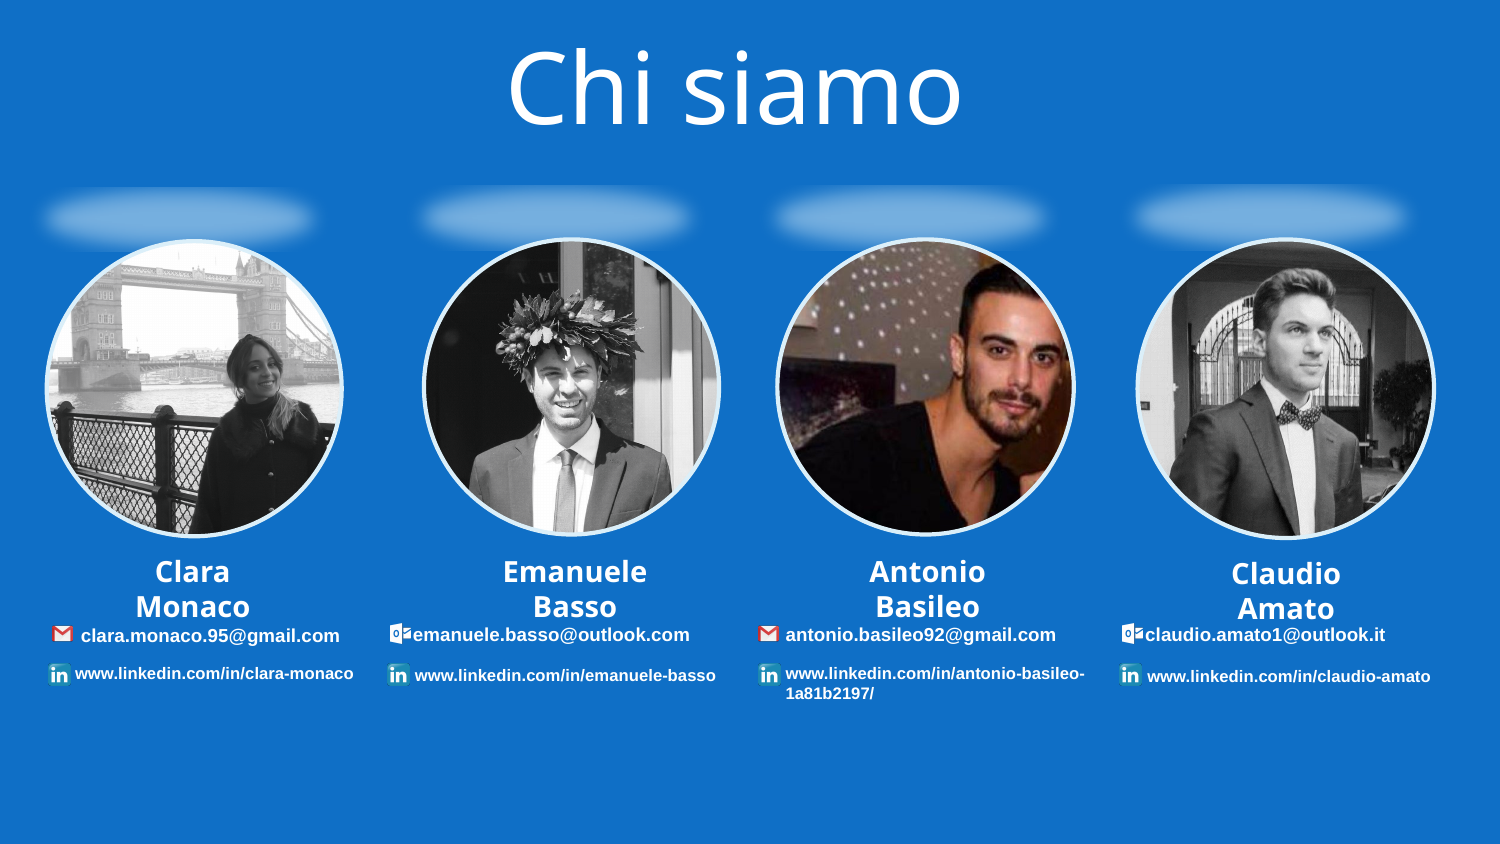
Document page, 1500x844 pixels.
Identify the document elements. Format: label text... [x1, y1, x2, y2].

picture [1118, 662, 1143, 688]
text_box [46, 241, 342, 537]
picture [757, 662, 782, 688]
picture [52, 623, 73, 644]
text_box Emanuele Basso [477, 546, 673, 614]
picture [758, 623, 779, 644]
text_box www.linkedin.com/in/claudio-amato [1132, 658, 1500, 694]
text_box antonio.basileo92@gmail.com [770, 614, 1129, 653]
text_box www.linkedin.com/in/clara-monaco [60, 655, 378, 691]
picture [385, 662, 411, 688]
text_box Claudio Amato [1207, 548, 1366, 614]
text_box claudio.amato1@outlook.it [1130, 614, 1427, 653]
text_box Clara Monaco [110, 546, 276, 615]
picture [47, 662, 72, 688]
text_box [1137, 239, 1435, 539]
text_box www.linkedin.com/in/antonio-basileo-1a81b2197/ [770, 655, 1122, 711]
picture [389, 623, 411, 645]
text_box Chi siamo [137, 15, 1334, 154]
text_box [423, 239, 720, 535]
text_box [777, 239, 1074, 535]
picture [1122, 623, 1143, 645]
text_box emanuele.basso@outlook.com [398, 614, 756, 653]
text_box clara.monaco.95@gmail.com [62, 615, 359, 654]
text_box www.linkedin.com/in/emanuele-basso [400, 657, 758, 693]
text_box Antonio Basileo [840, 546, 1016, 614]
